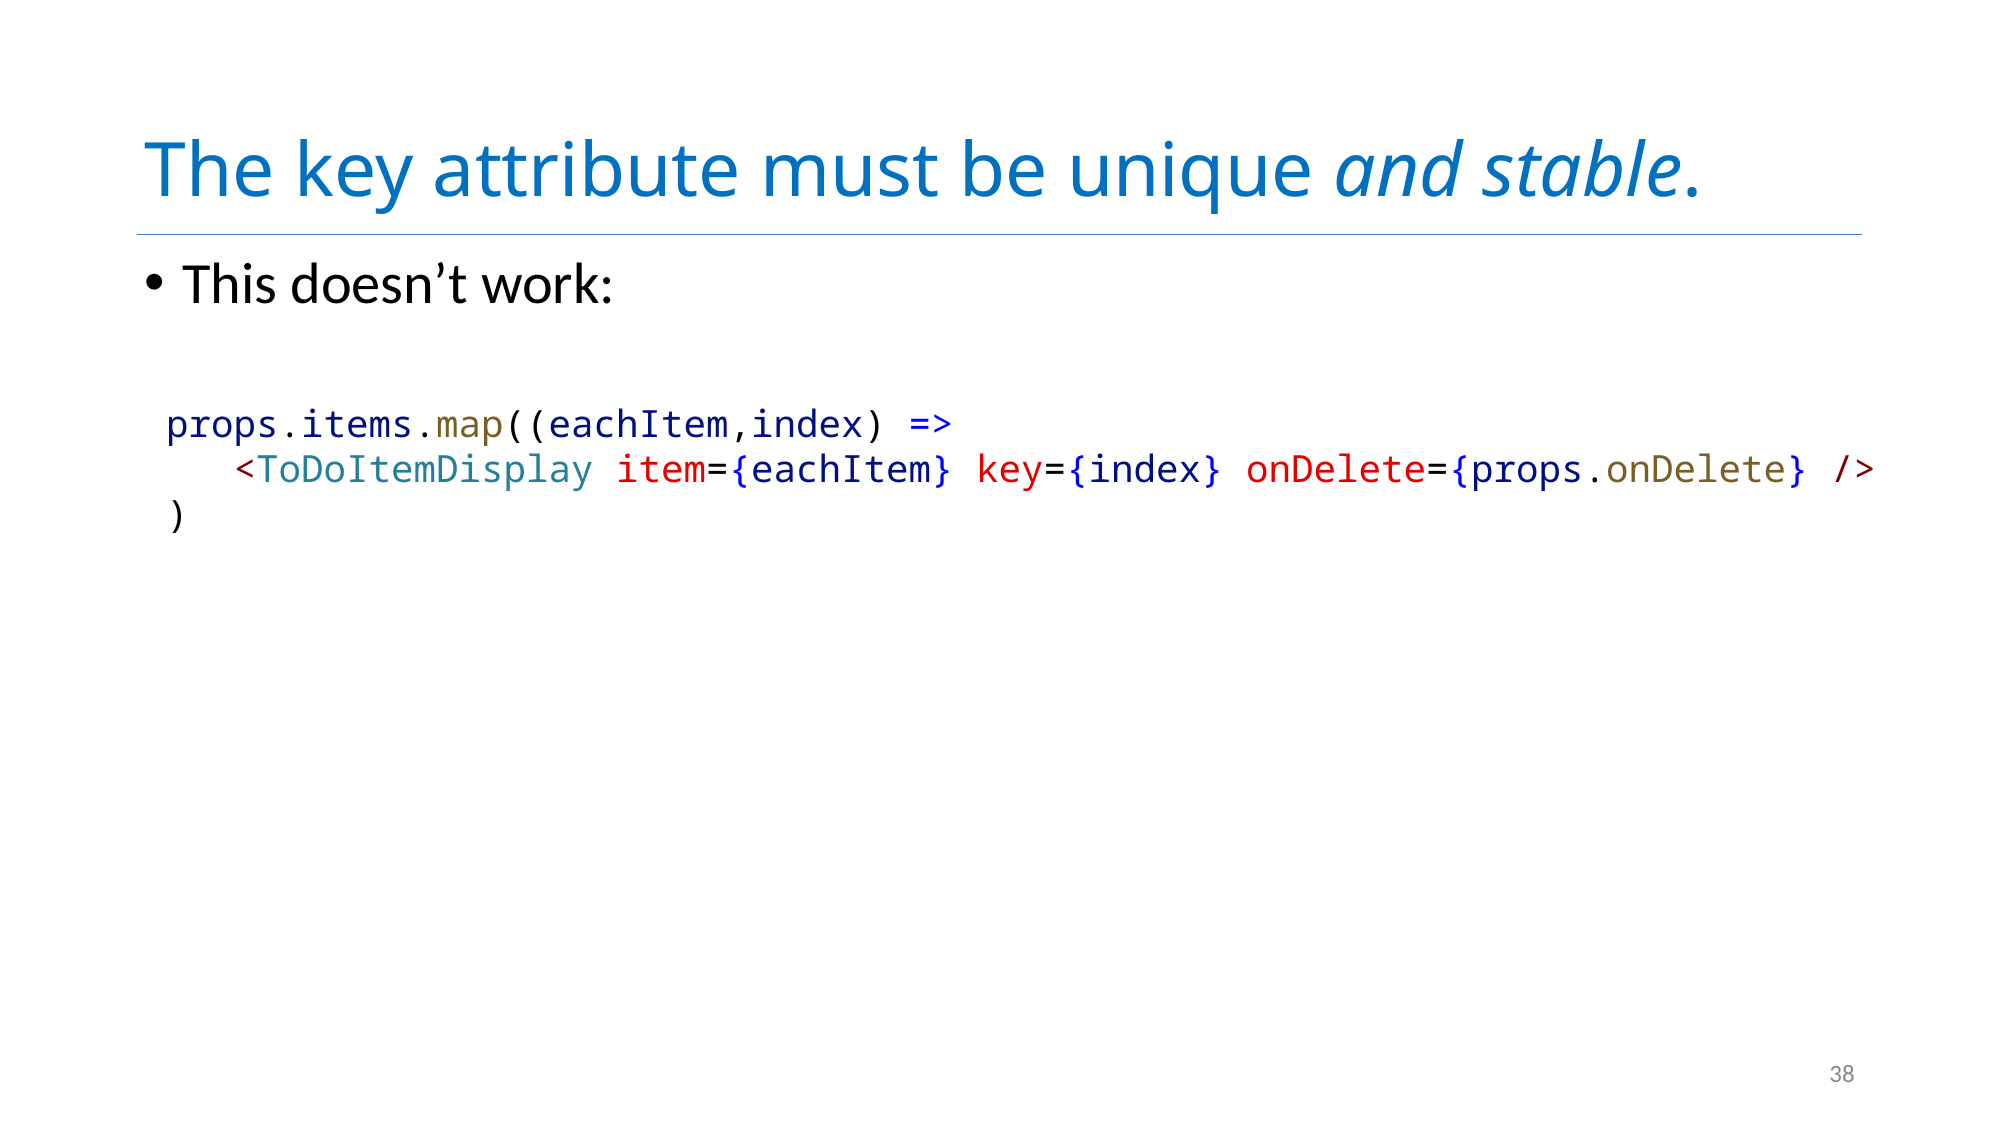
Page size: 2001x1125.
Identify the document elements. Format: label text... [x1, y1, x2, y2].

text_box props.items.map((eachItem,index) => <ToDoItemDisplay item={eachItem} key={index} onDelete={props.onDelete} /> ) [151, 392, 2000, 588]
slide_number 38 [1819, 1051, 1863, 1094]
list This doesn’t work: [136, 245, 1432, 961]
title The key attribute must be unique and stable. [136, 2, 1863, 221]
